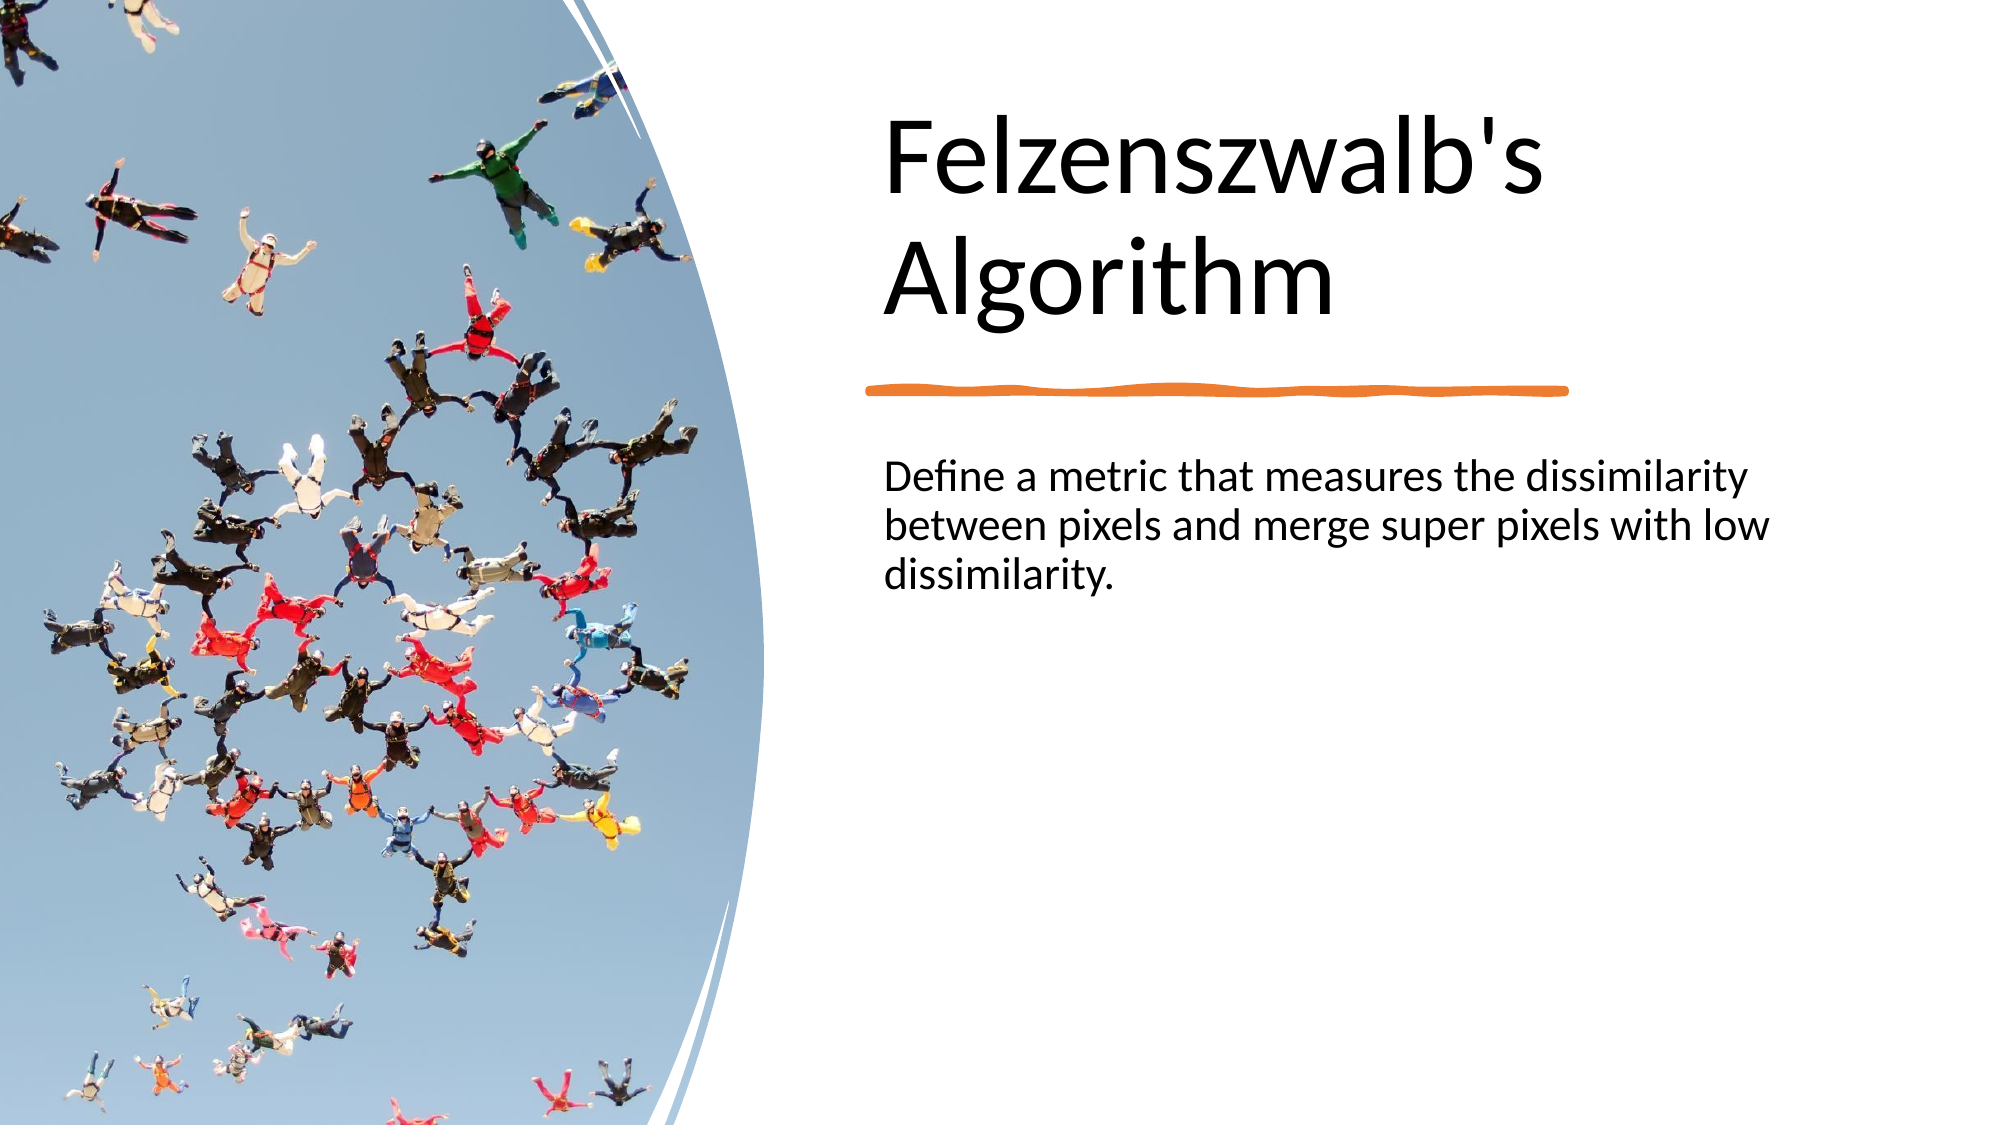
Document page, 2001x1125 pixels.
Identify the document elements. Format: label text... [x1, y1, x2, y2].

title Felzenszwalb's Algorithm [869, 53, 1895, 347]
text_box [764, 0, 2000, 1125]
picture [0, 0, 764, 1125]
text_box [867, 385, 1567, 396]
list Define a metric that measures the dissimilarity between pixels and merge super pixels with low dissimilarity. [869, 443, 1895, 1016]
